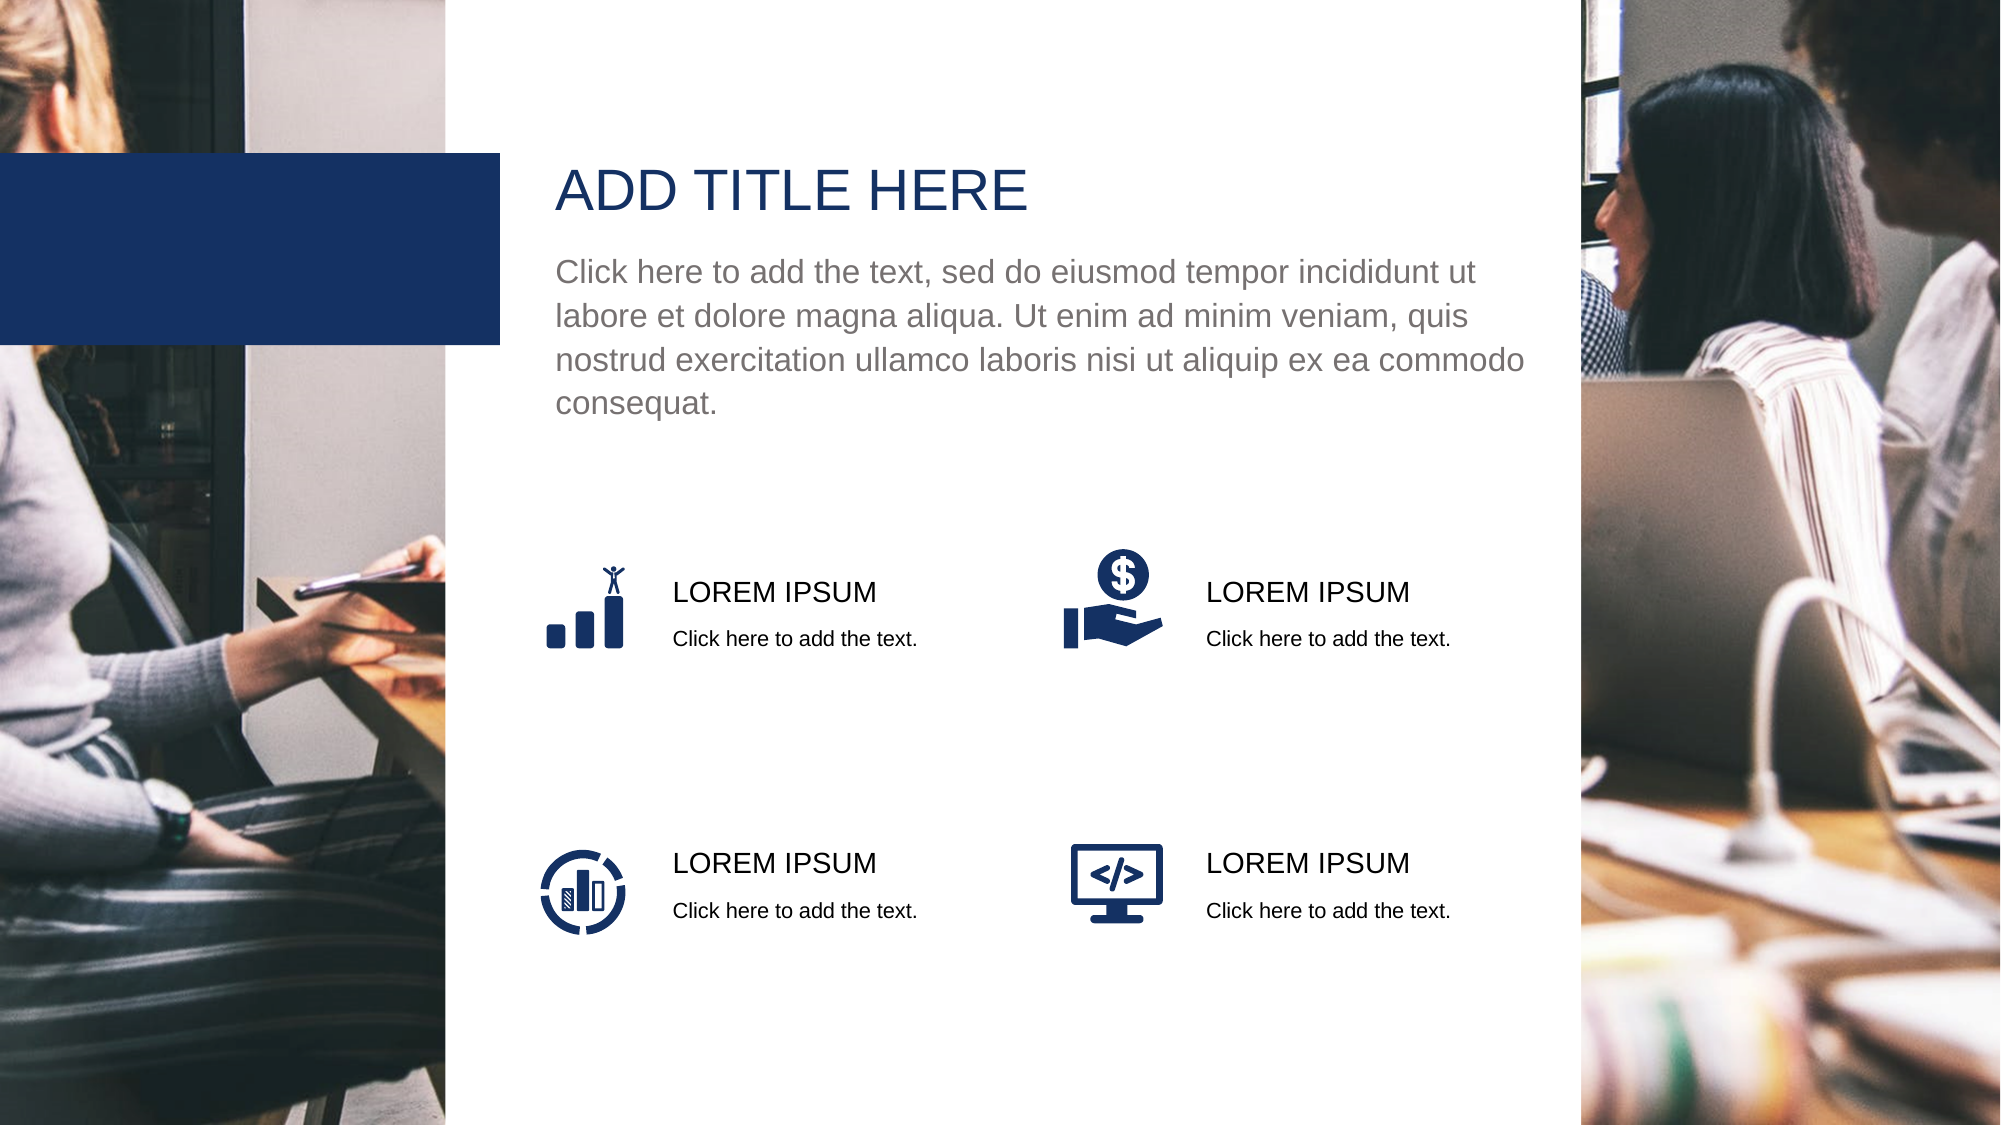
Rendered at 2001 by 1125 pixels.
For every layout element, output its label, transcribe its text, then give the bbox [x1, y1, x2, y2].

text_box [1063, 549, 1163, 649]
text_box Click here to add the text. [1191, 888, 1548, 1006]
text_box LOREM IPSUM [657, 540, 1027, 616]
text_box LOREM IPSUM [1191, 540, 1560, 616]
text_box LOREM IPSUM [657, 812, 1027, 887]
picture [0, 0, 445, 152]
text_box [1071, 843, 1163, 924]
picture [0, 346, 445, 1125]
text_box Click here to add the text. [657, 617, 1014, 734]
picture [1582, 0, 2001, 1125]
text_box LOREM IPSUM [1191, 812, 1560, 887]
text_box Click here to add the text. [657, 888, 1014, 1006]
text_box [546, 566, 625, 649]
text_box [540, 849, 626, 935]
text_box ADD TITLE HERE [540, 153, 1214, 226]
text_box Click here to add the text. [1191, 617, 1548, 734]
text_box [0, 152, 501, 346]
text_box Click here to add the text, sed do eiusmod tempor incididunt ut labore et dolore magna aliqua. Ut enim ad minim veniam, quis nostrud exercitation ullamco laboris nisi ut aliquip ex ea commodo consequat. [540, 238, 1560, 467]
